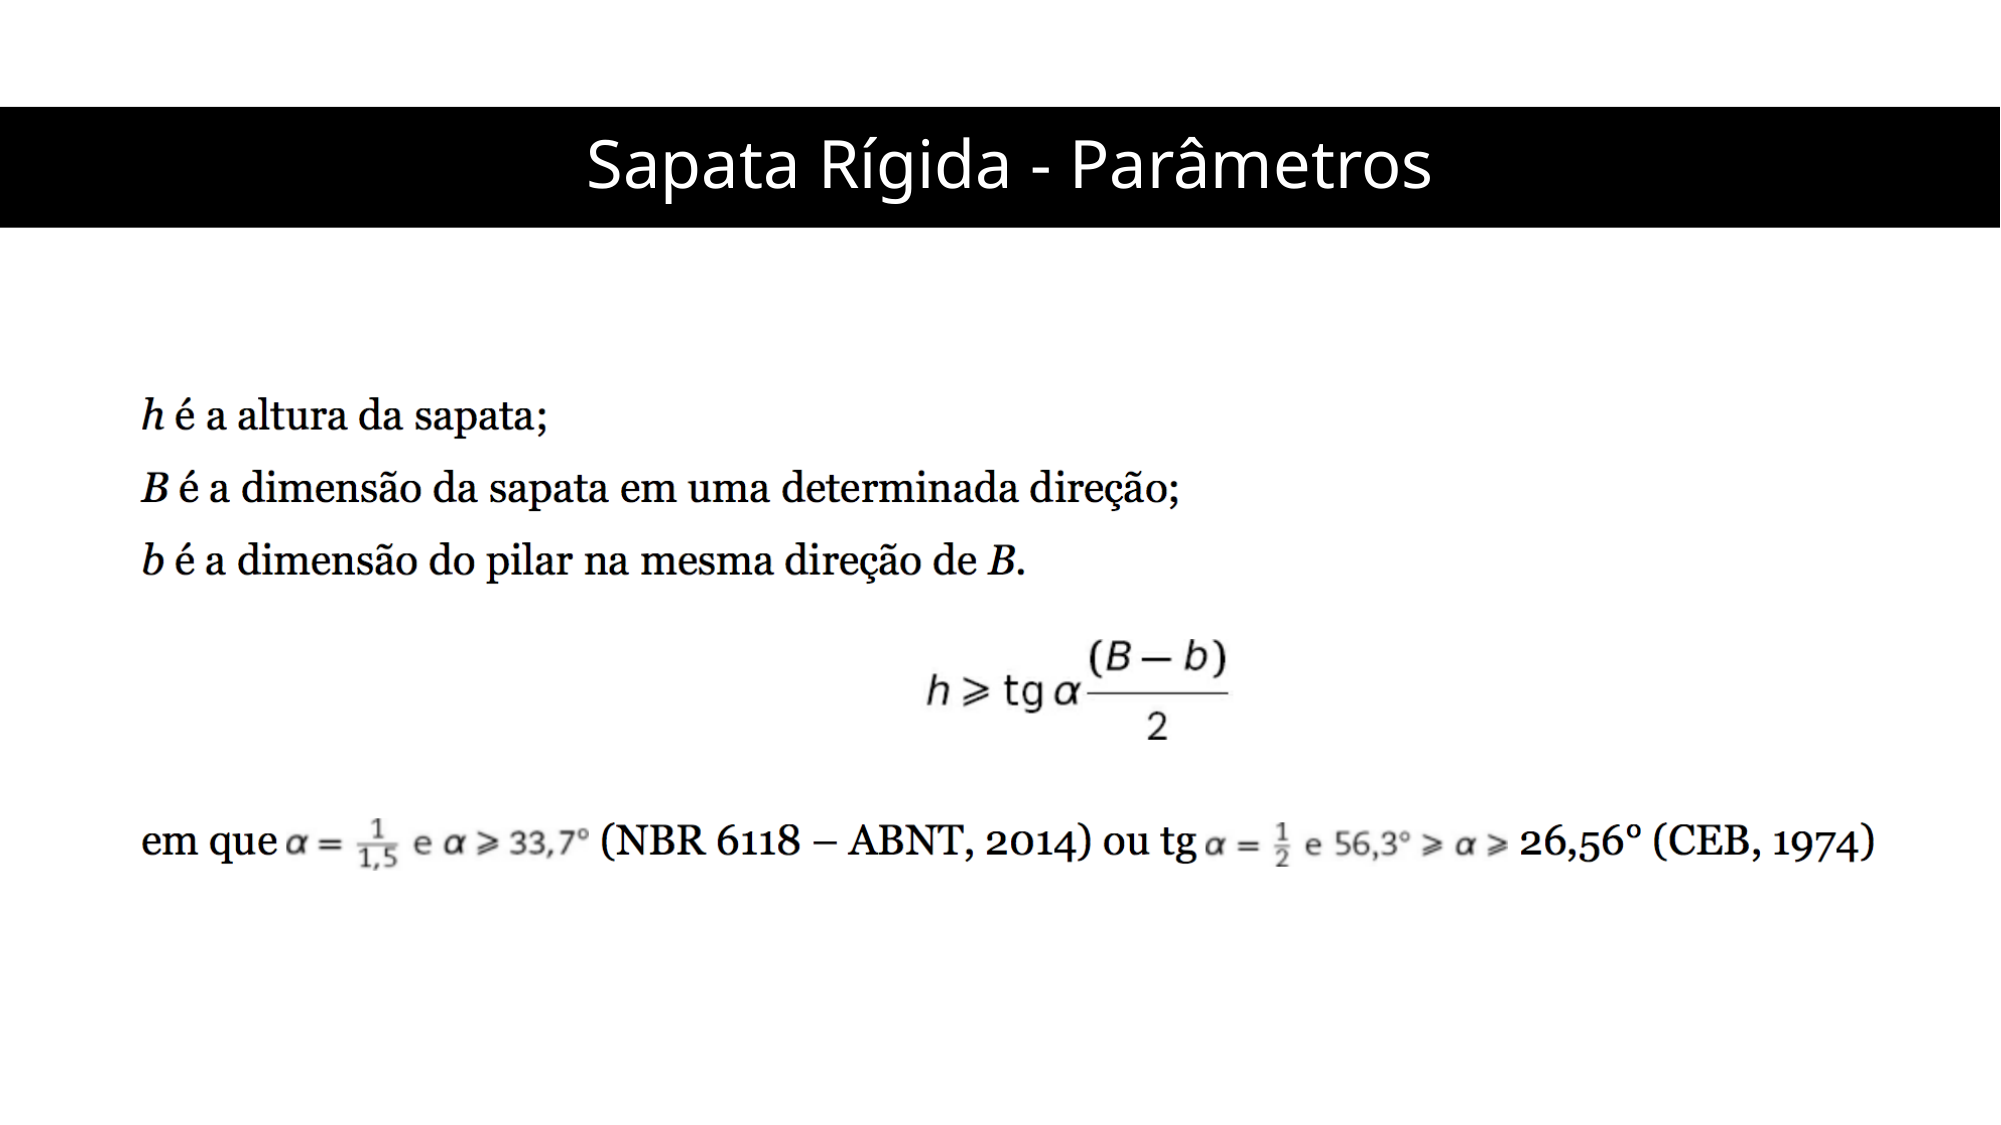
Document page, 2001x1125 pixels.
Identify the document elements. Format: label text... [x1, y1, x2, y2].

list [105, 357, 1895, 913]
text_box [0, 106, 2000, 229]
title Sapata Rígida - Parâmetros [91, 105, 1931, 228]
